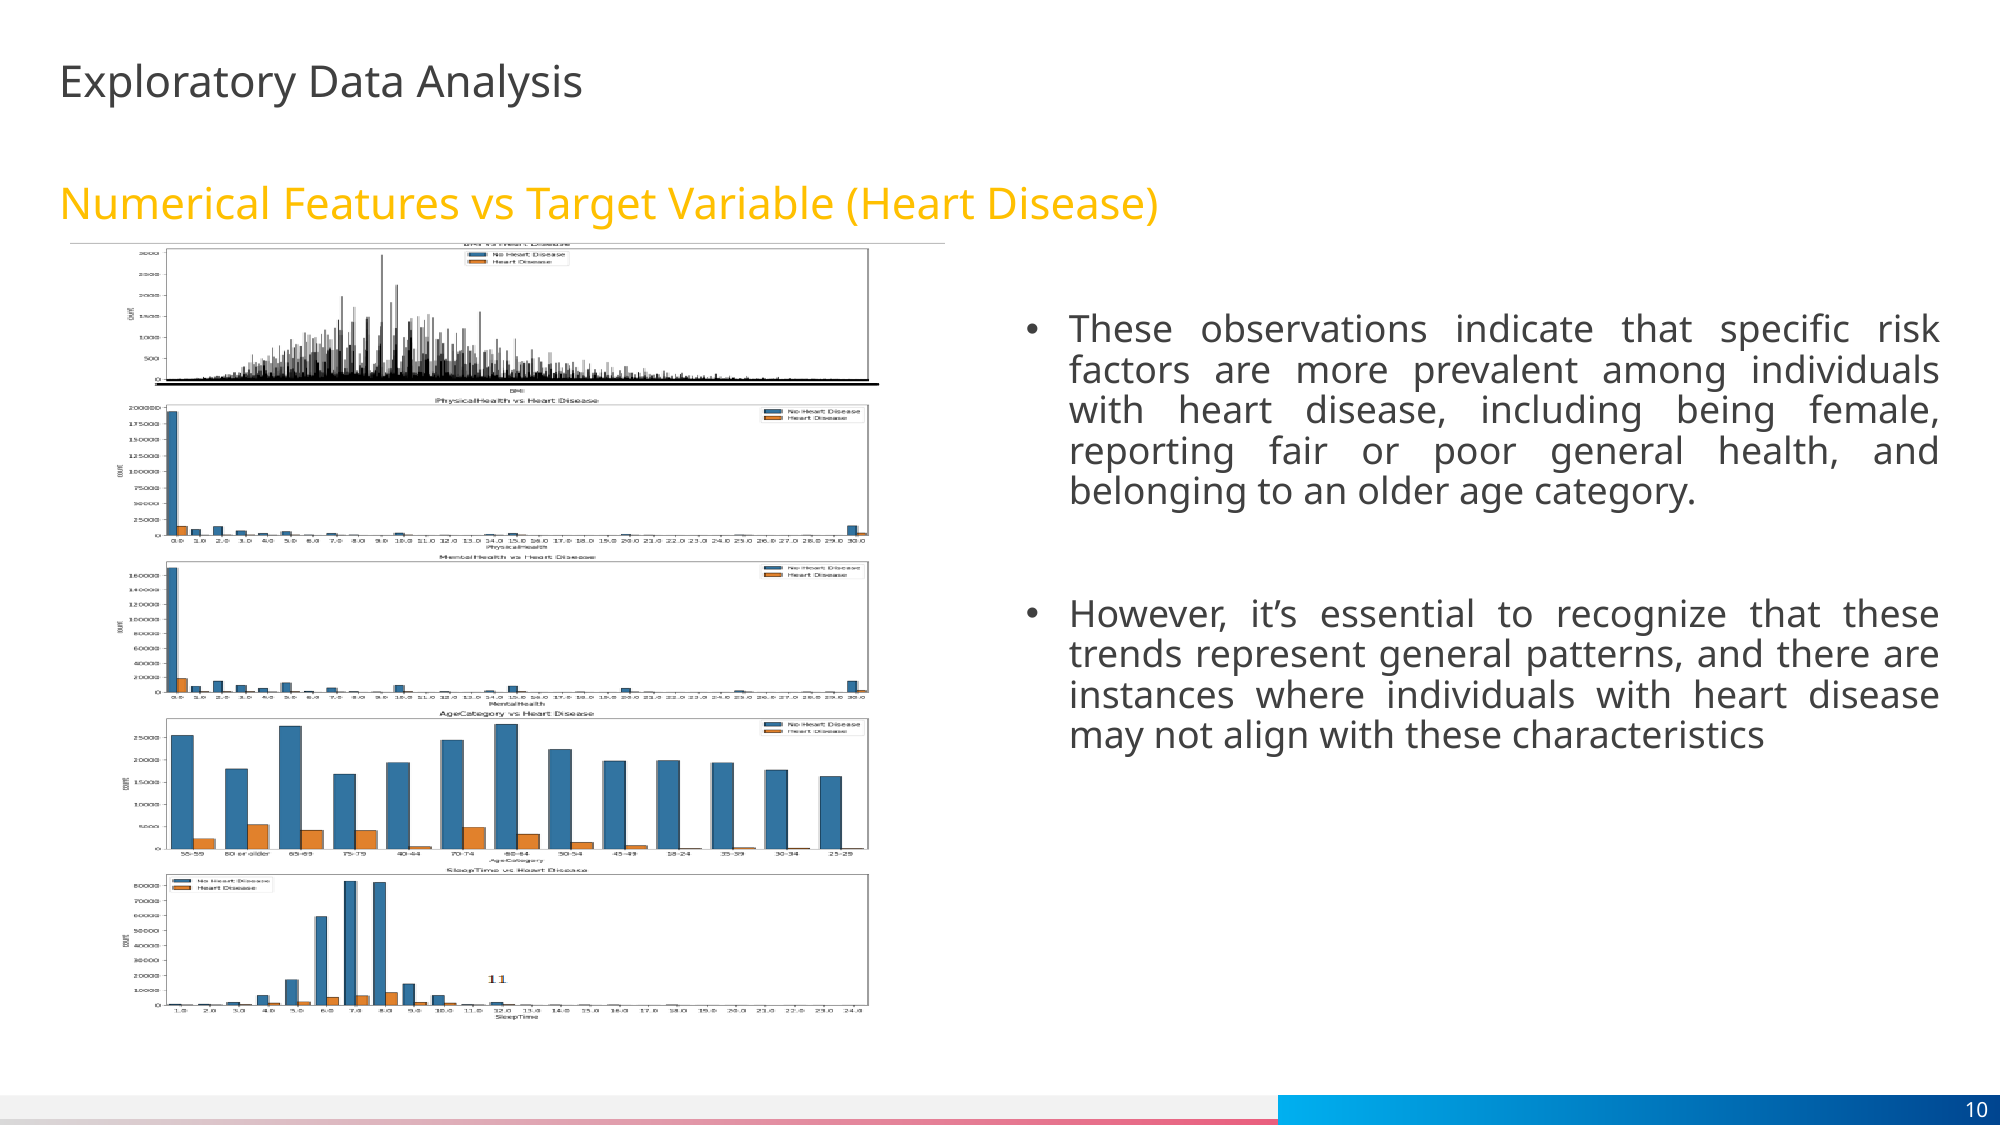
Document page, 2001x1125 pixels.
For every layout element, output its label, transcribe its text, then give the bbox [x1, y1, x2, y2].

list These observations indicate that specific risk factors are more prevalent among individuals with heart disease, including being female, reporting fair or poor general health, and belonging to an older age category. However, it’s essential to recognize that these trends represent general patterns, and there are instances where individuals with heart disease may not align with these characteristics [1025, 310, 1942, 933]
picture [70, 242, 945, 1023]
list Numerical Features vs Target Variable (Heart Disease) [59, 181, 1437, 231]
slide_number 10 [1278, 1095, 2000, 1125]
title Exploratory Data Analysis [59, 59, 1942, 148]
